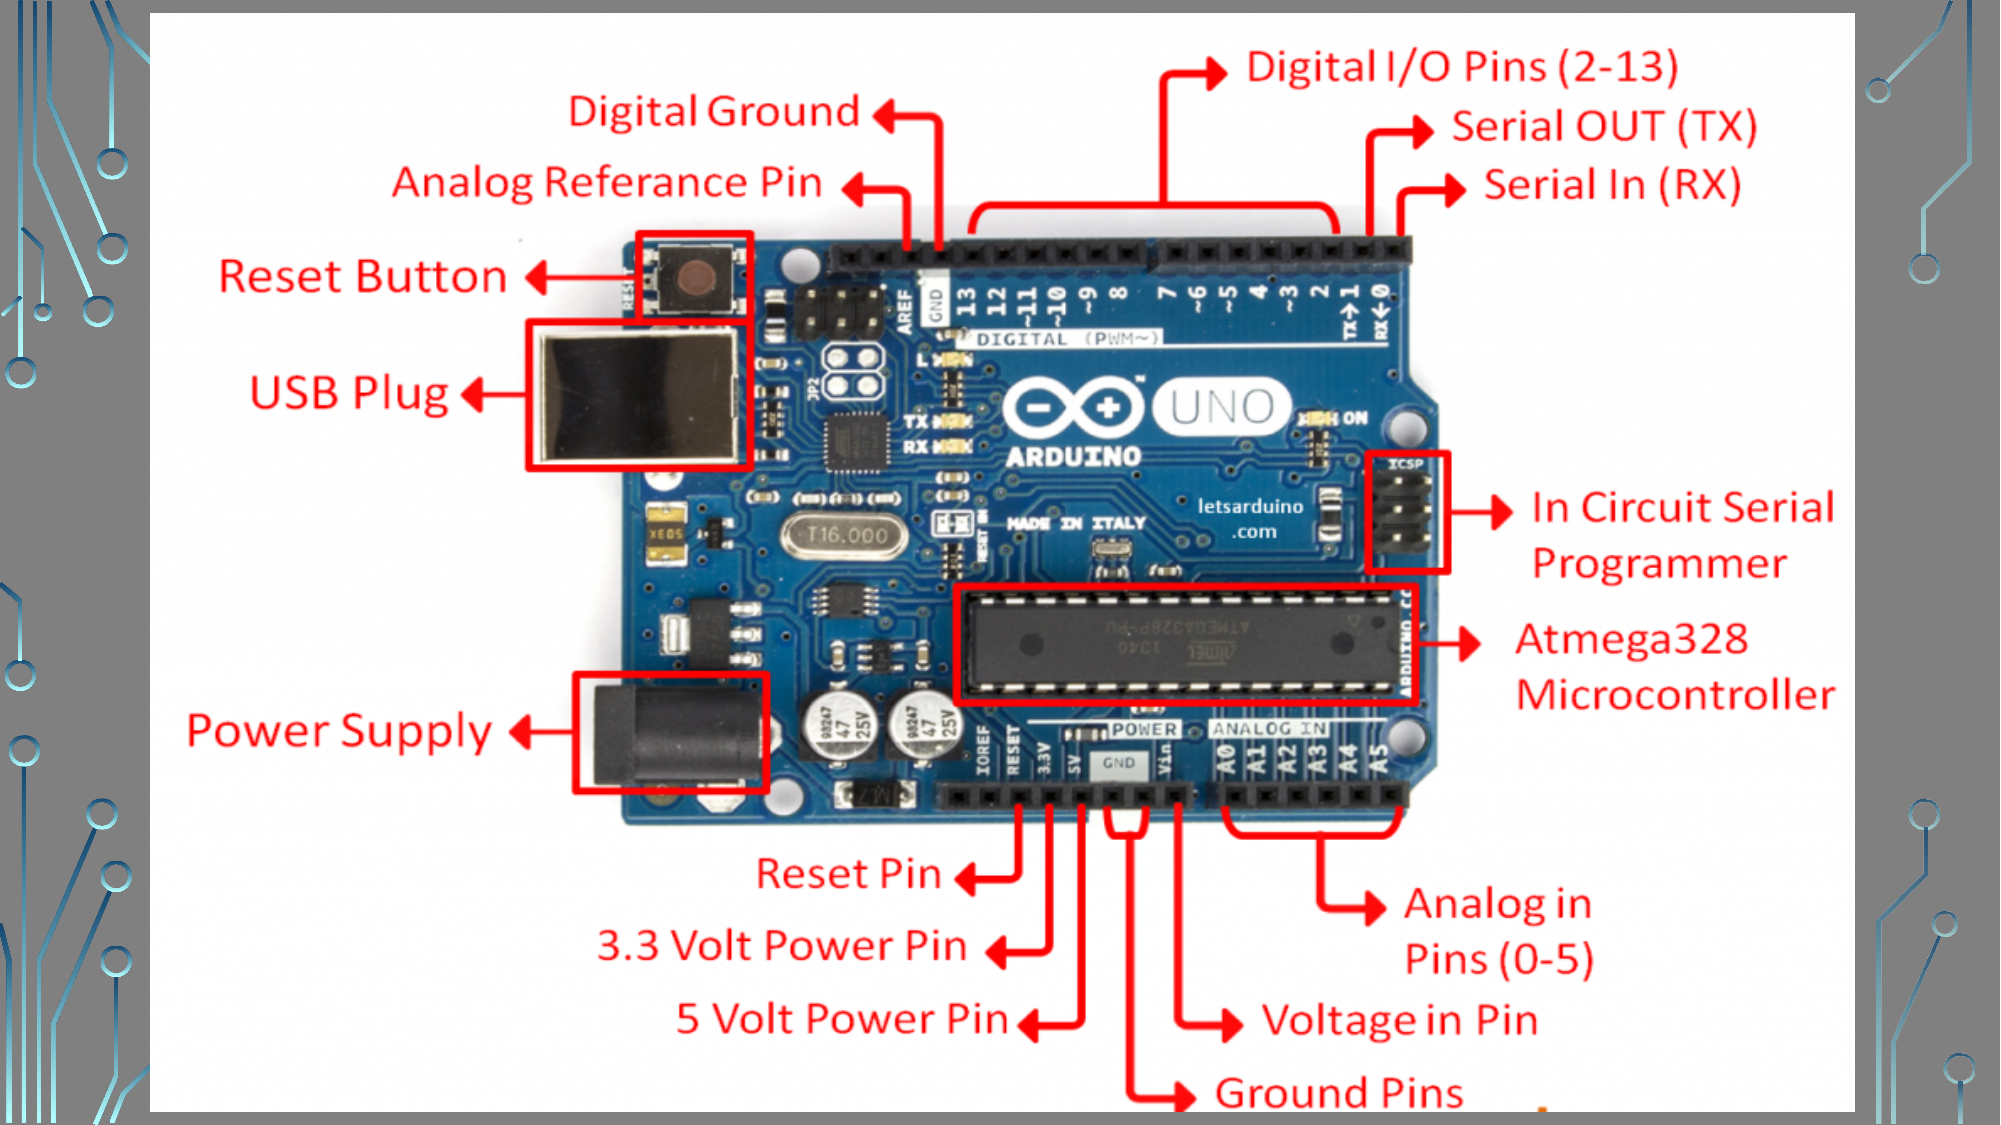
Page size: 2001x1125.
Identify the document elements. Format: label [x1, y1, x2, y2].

picture [149, 12, 1855, 1113]
